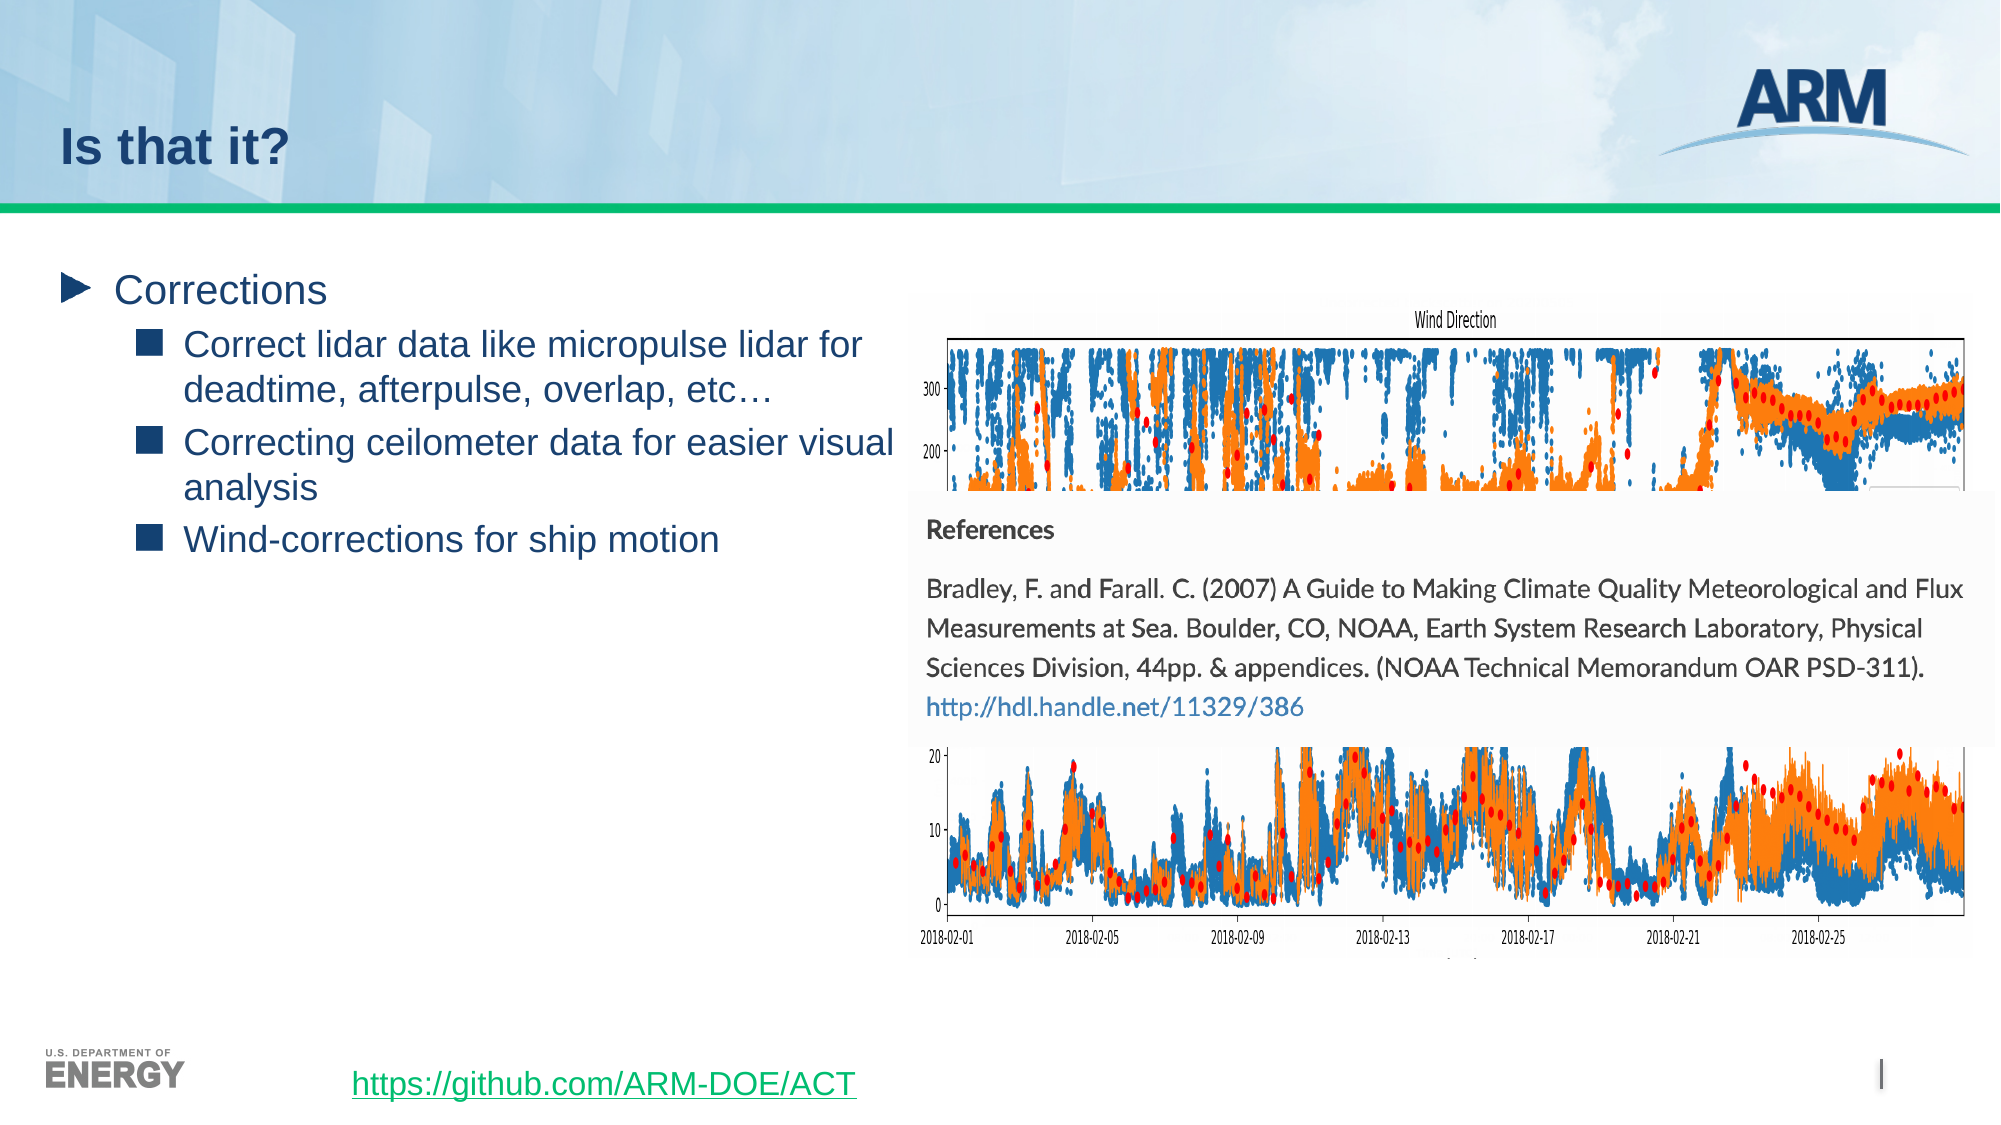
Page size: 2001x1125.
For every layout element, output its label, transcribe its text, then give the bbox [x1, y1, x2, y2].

text_box https://github.com/ARM-DOE/ACT [336, 1055, 872, 1110]
title Is that it? [60, 33, 1510, 176]
picture [0, 0, 2000, 1125]
list Corrections Correct lidar data like micropulse lidar for deadtime, afterpulse, overlap, etc… Correcting ceilometer data for easier visual analysis Wind-corrections for ship motion [61, 262, 962, 1013]
